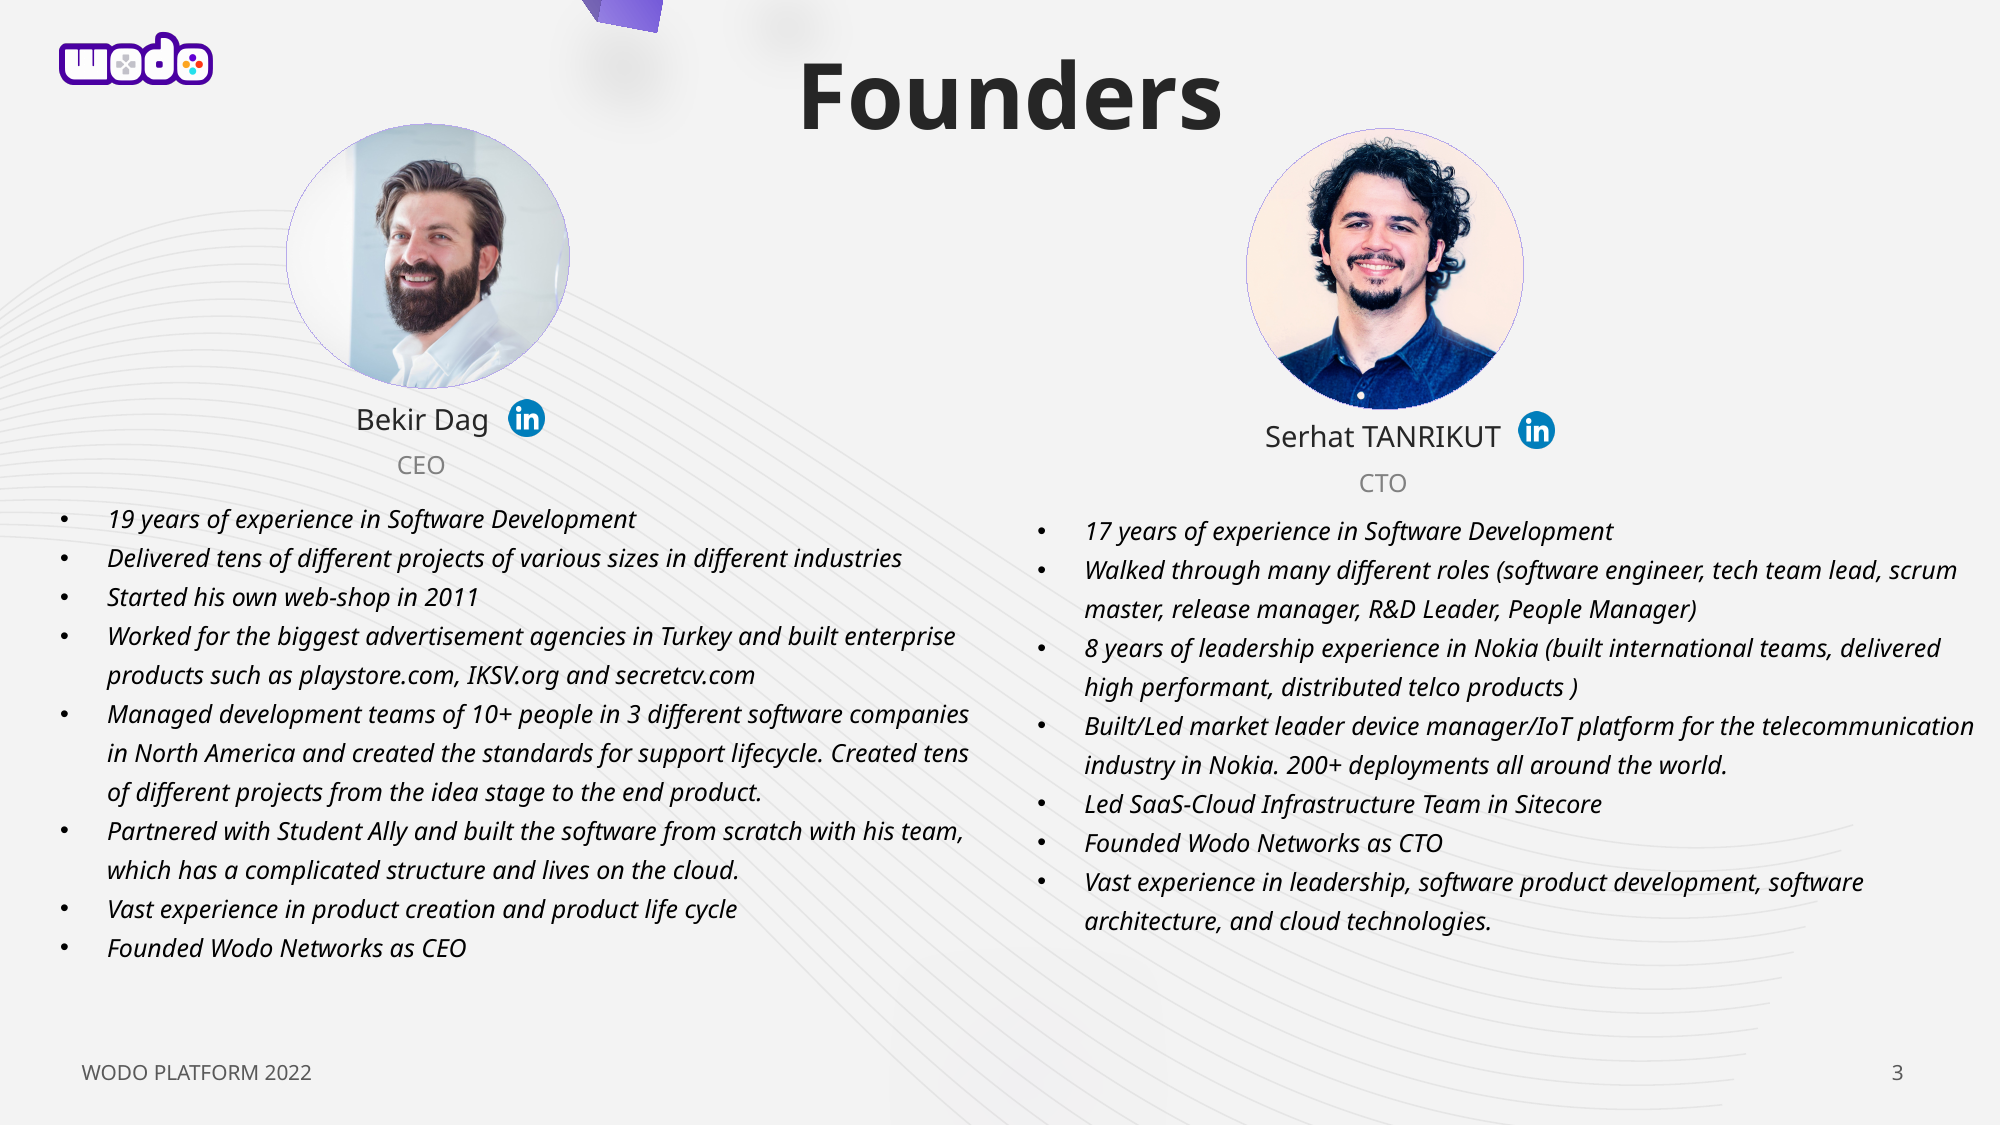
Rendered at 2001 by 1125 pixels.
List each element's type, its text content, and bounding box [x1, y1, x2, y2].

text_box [0, 400, 1802, 1072]
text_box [1223, 411, 1555, 505]
text_box Founders [309, 30, 1711, 156]
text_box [261, 393, 583, 486]
text_box [581, 0, 665, 34]
picture [1246, 128, 1524, 410]
picture [286, 123, 570, 389]
text_box 17 years of experience in Software Development Walked through many different roles (software engineer, tech team lead, scrum master, release manager, R&D Leader, People Manager) 8 years of leadership experience in Nokia (built international teams, delivered high performant, distributed telco products ) Built/Led market leader device manager/IoT platform for the telecommunication industry in Nokia. 200+ deployments all around the world. Led SaaS-Cloud Infrastructure Team in Sitecore Founded Wodo Networks as CTO Vast experience in leadership, software product development, software architecture, and cloud technologies. [1802, 499, 2000, 1021]
picture [59, 31, 213, 85]
